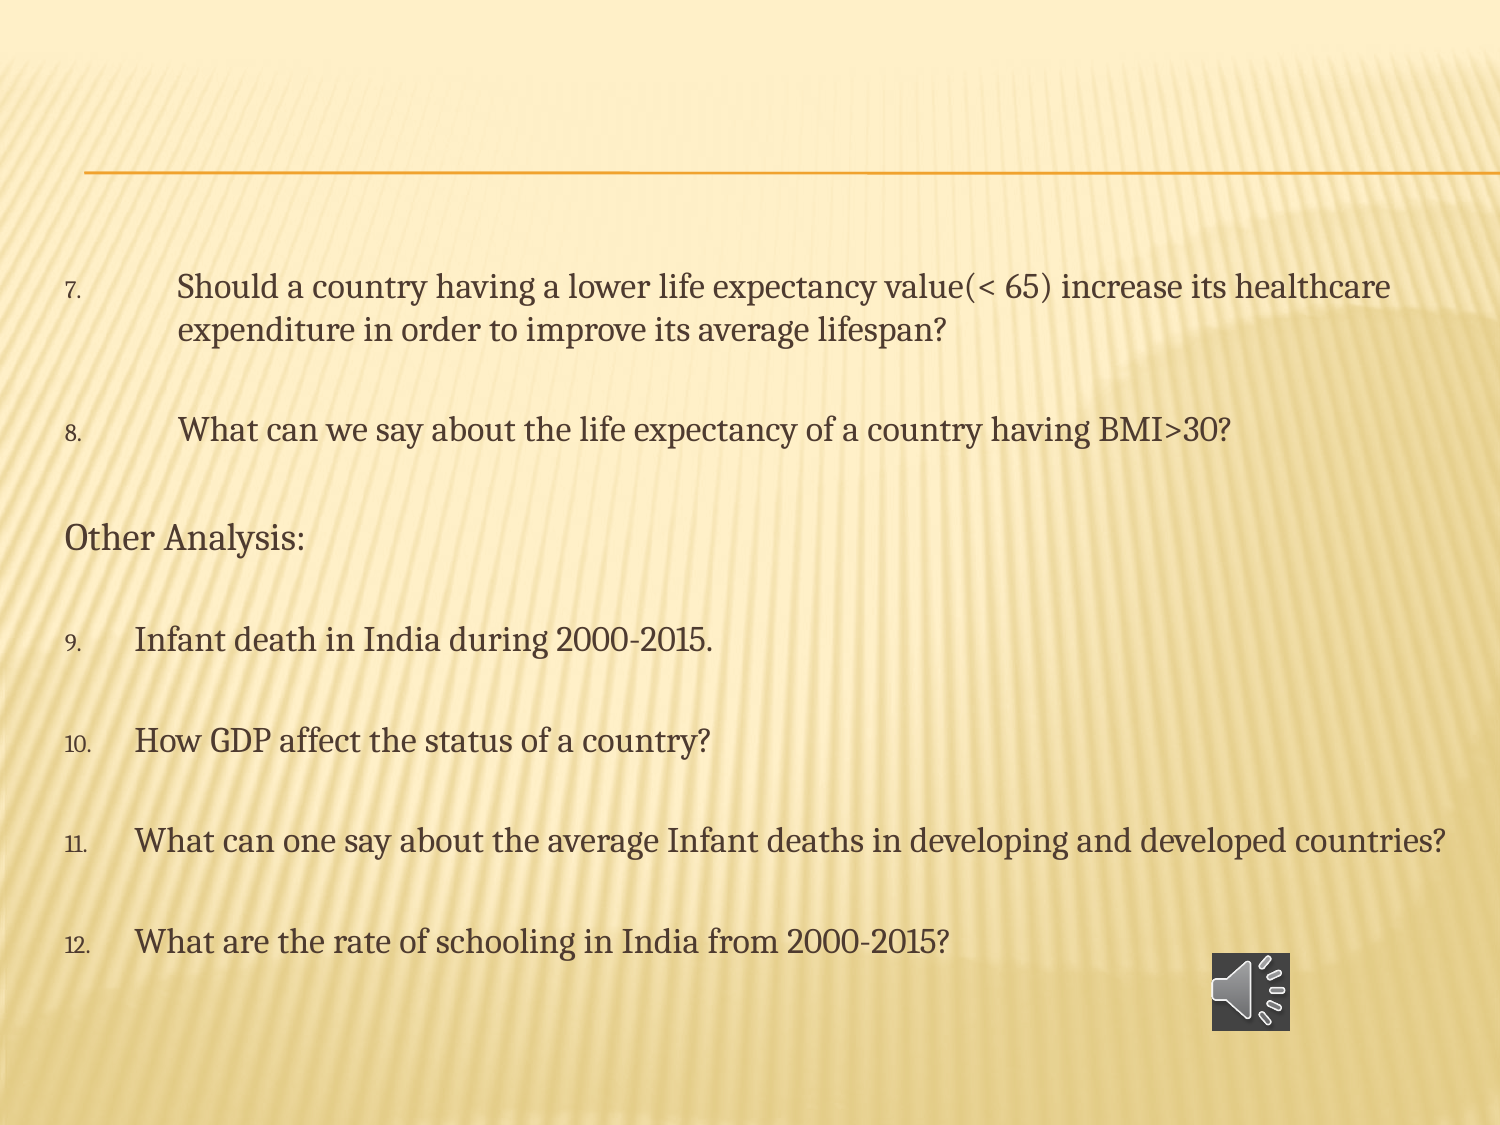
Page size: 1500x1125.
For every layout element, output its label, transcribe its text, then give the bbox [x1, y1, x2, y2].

list Should a country having a lower life expectancy value(< 65) increase its healthcare expenditure in order to improve its average lifespan? What can we say about the life expectancy of a country having BMI>30? Other Analysis: Infant death in India during 2000-2015. How GDP affect the status of a country? What can one say about the average Infant deaths in developing and developed countries? What are the rate of schooling in India from 2000-2015? [50, 254, 1475, 998]
picture [1210, 951, 1291, 1033]
